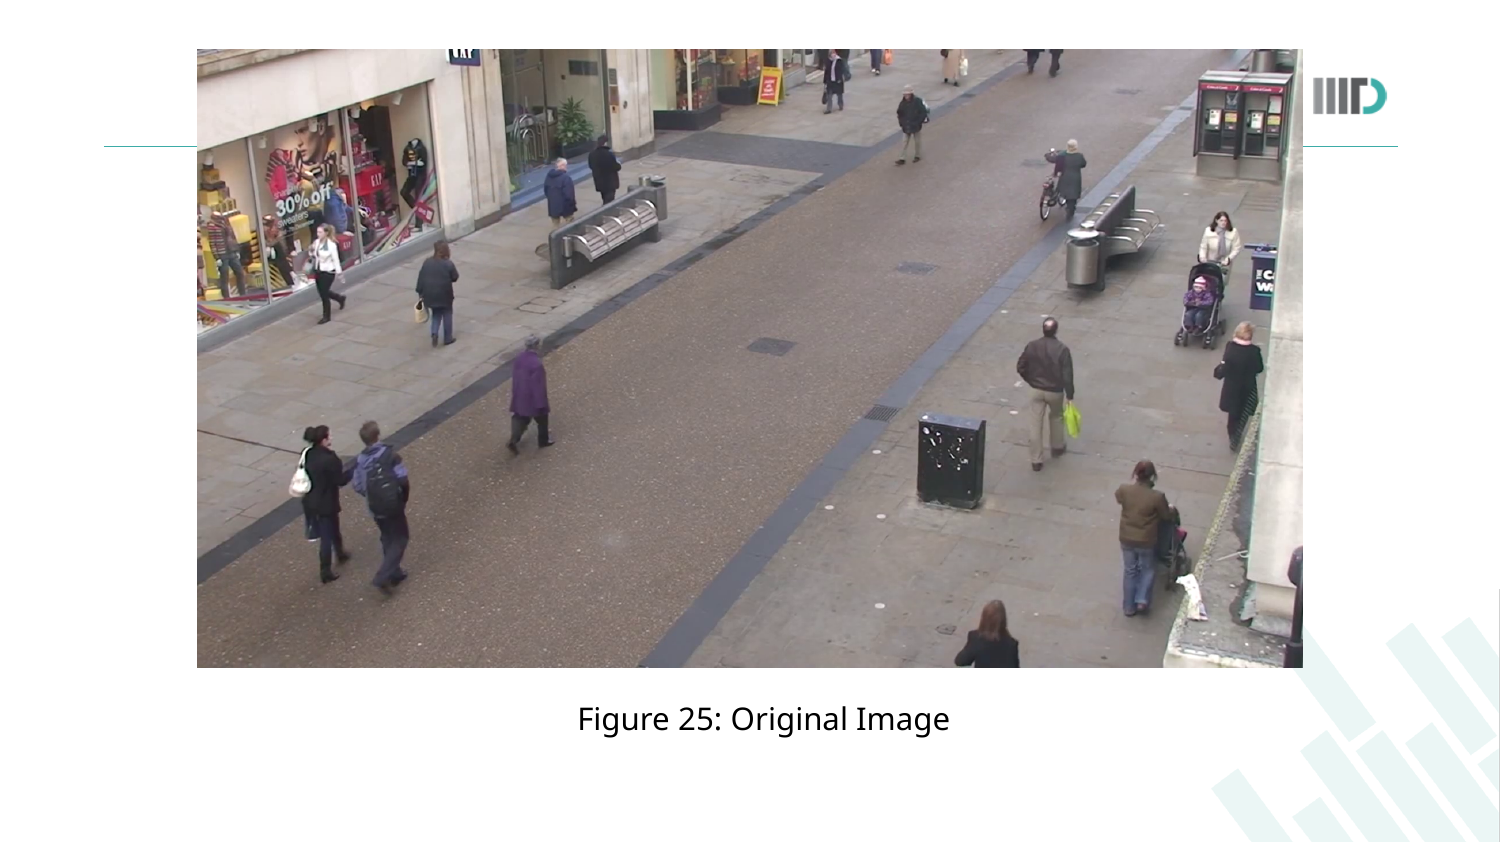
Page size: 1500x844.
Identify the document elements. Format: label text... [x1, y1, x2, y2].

picture [197, 49, 1500, 844]
text_box Figure 25: Original Image [230, 684, 1298, 761]
